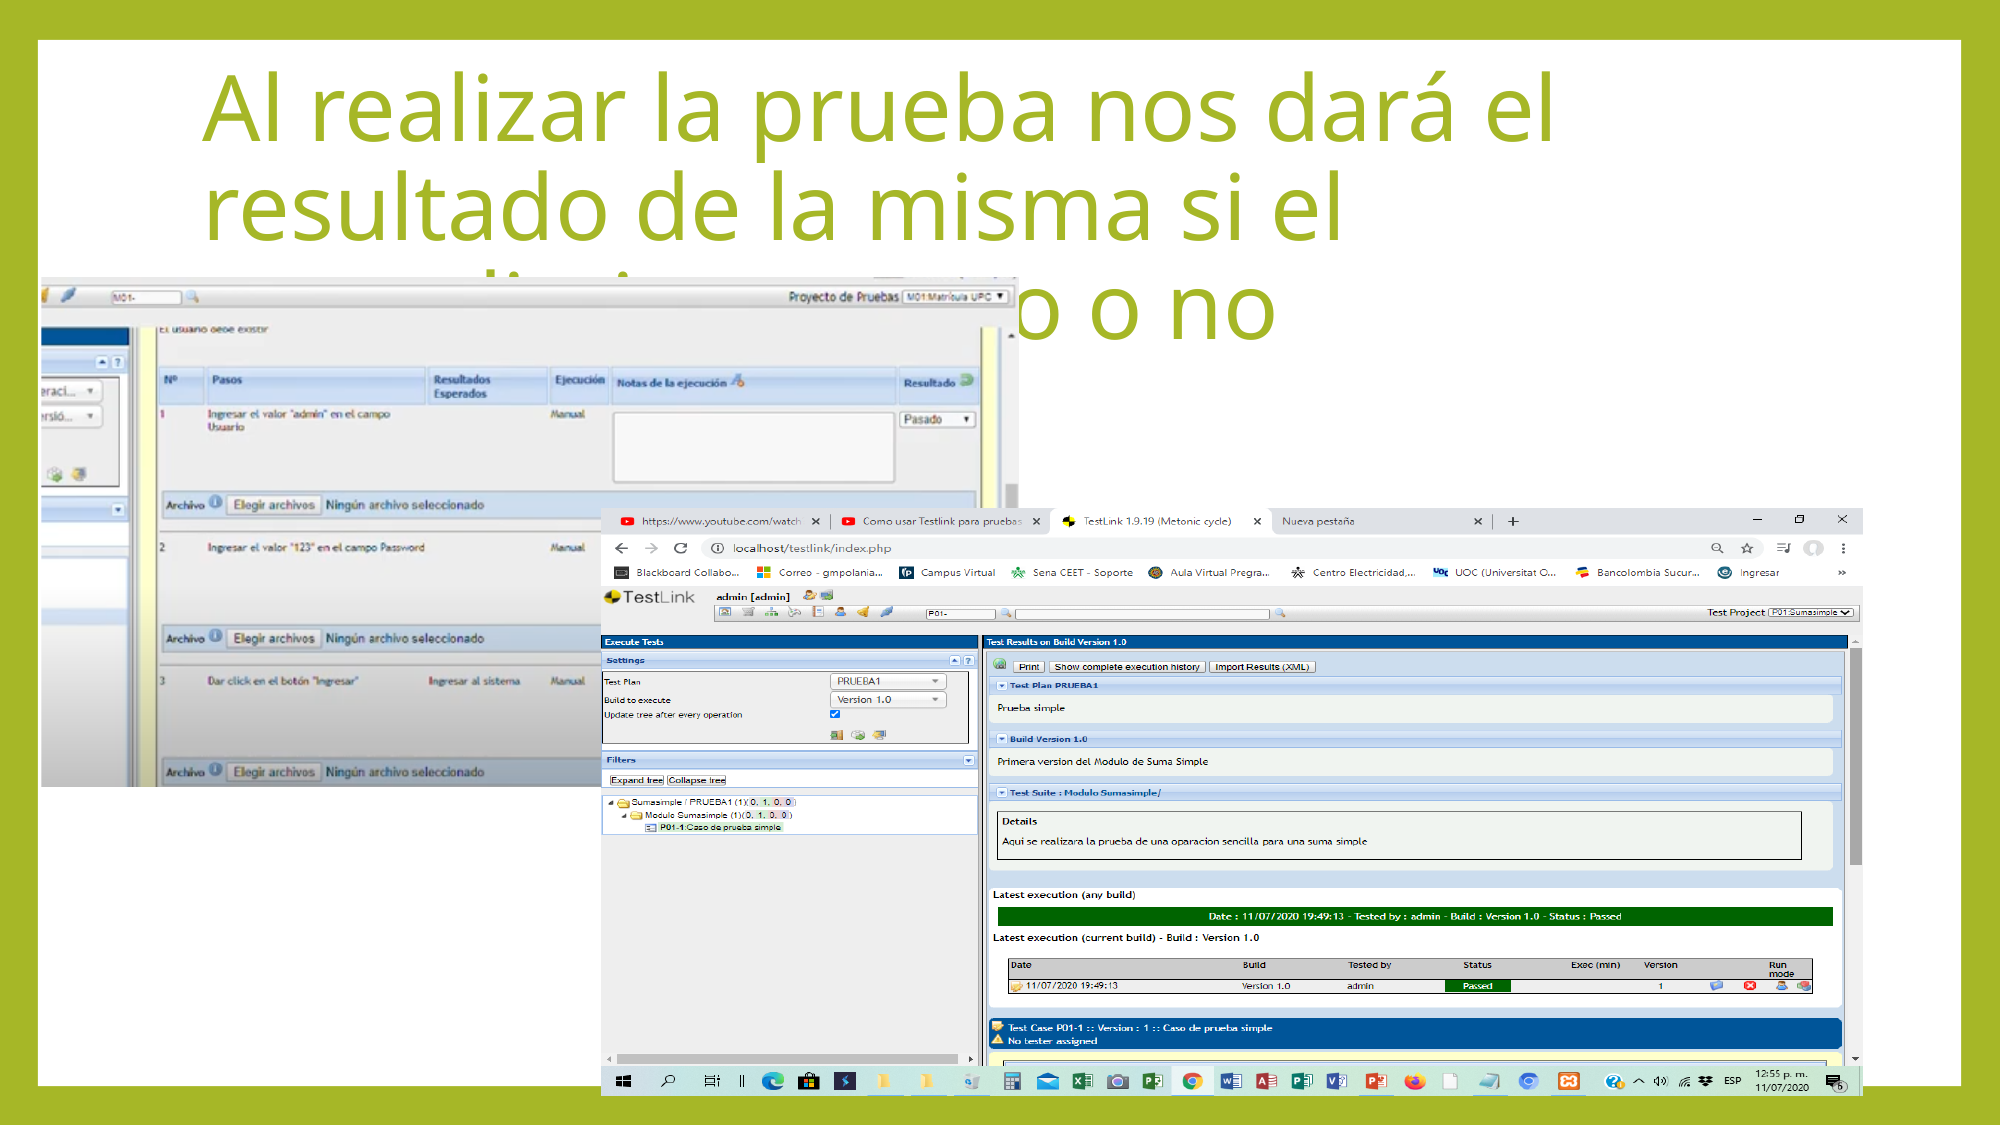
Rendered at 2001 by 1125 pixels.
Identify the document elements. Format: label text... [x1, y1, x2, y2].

picture [600, 508, 1863, 1096]
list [41, 276, 1020, 787]
title Al realizar la prueba nos dará el resultado de la misma si el procedimiento paso o no [187, 99, 1808, 323]
